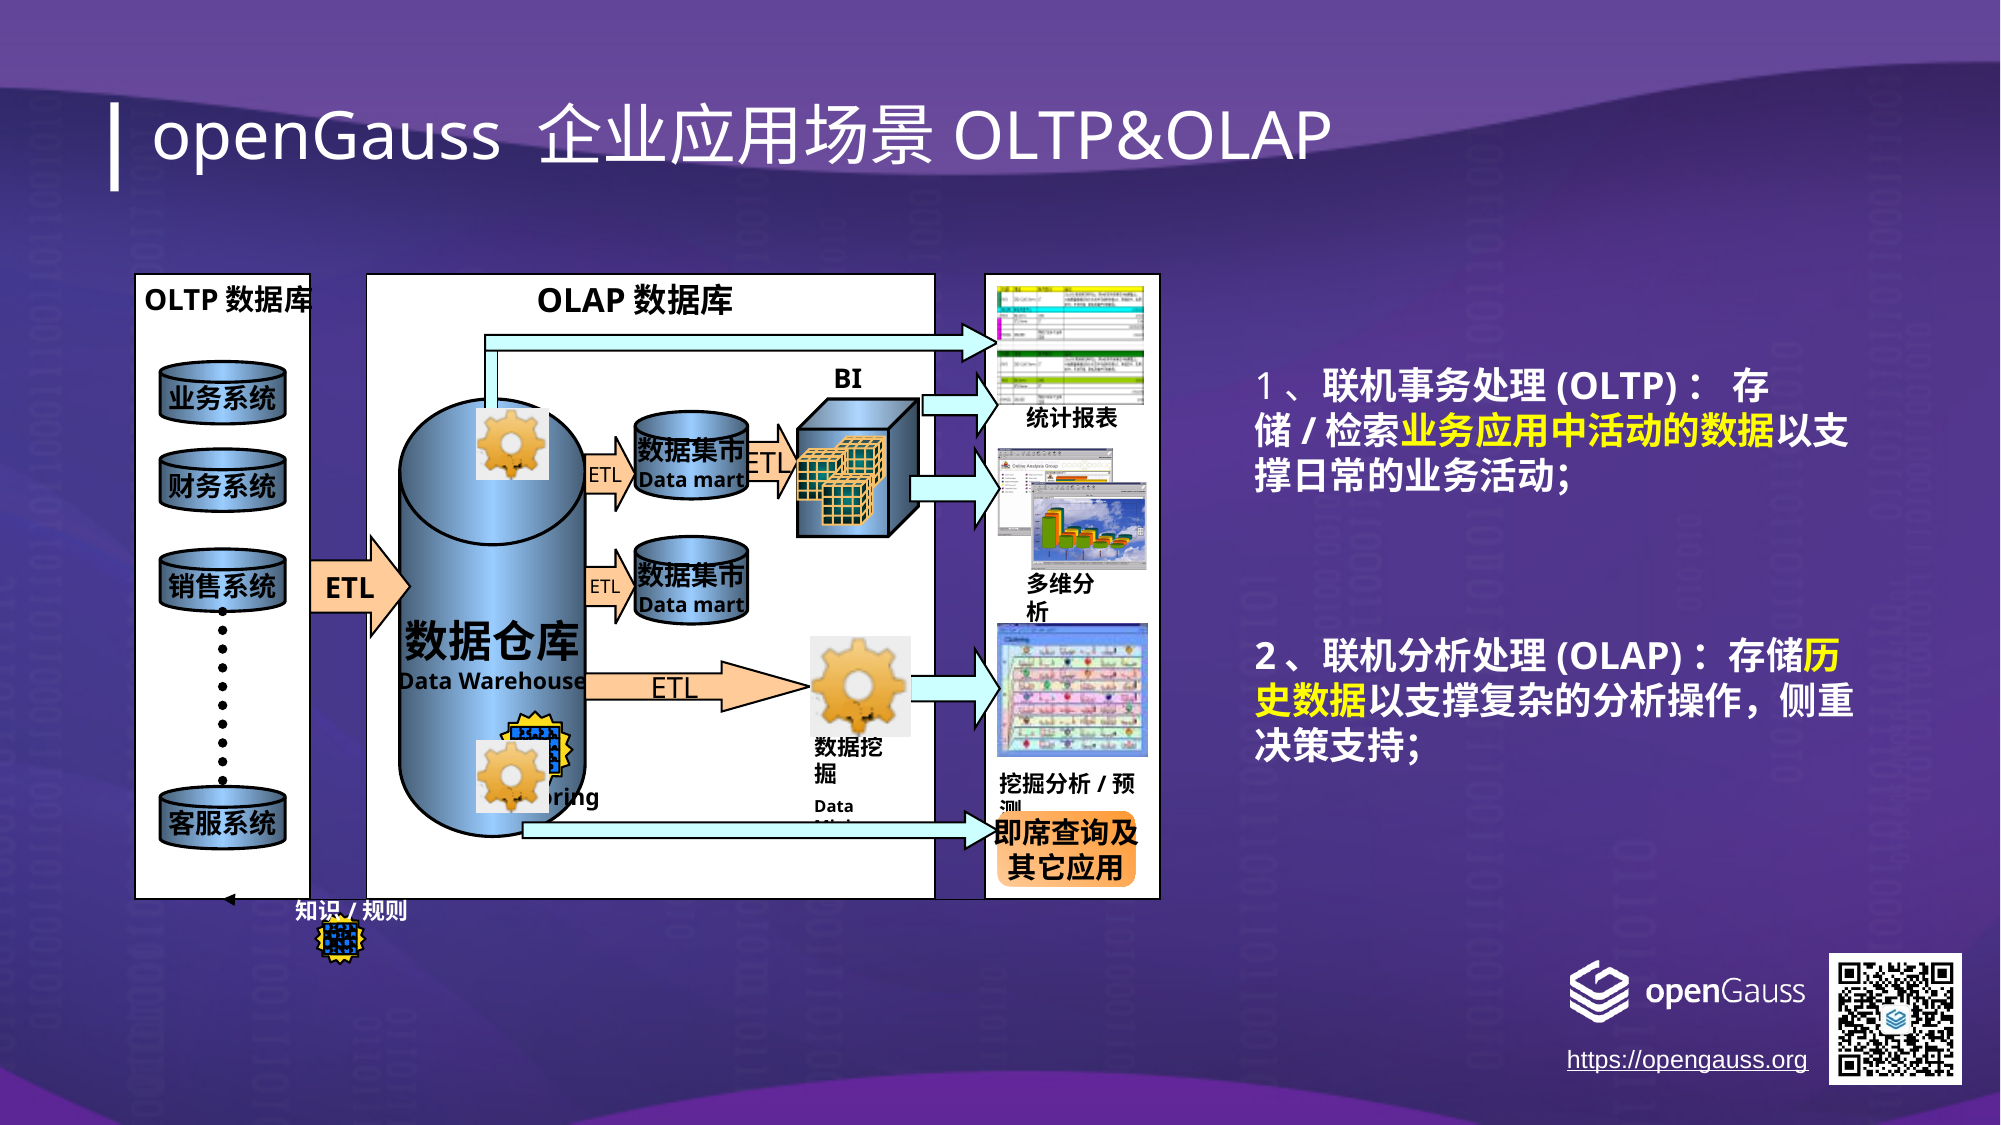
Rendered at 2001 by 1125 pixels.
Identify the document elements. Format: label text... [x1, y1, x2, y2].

picture [0, 0, 2001, 1125]
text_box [134, 273, 1169, 965]
text_box 1、联机事务处理(OLTP)： 存储/检索业务应用中活动的数据以支撑日常的业务活动； 2、联机分析处理(OLAP)：存储历史数据以支撑复杂的分析操作，侧重决策支持； [1239, 354, 1881, 775]
list openGauss 企业应用场景OLTP&OLAP [143, 94, 1512, 183]
